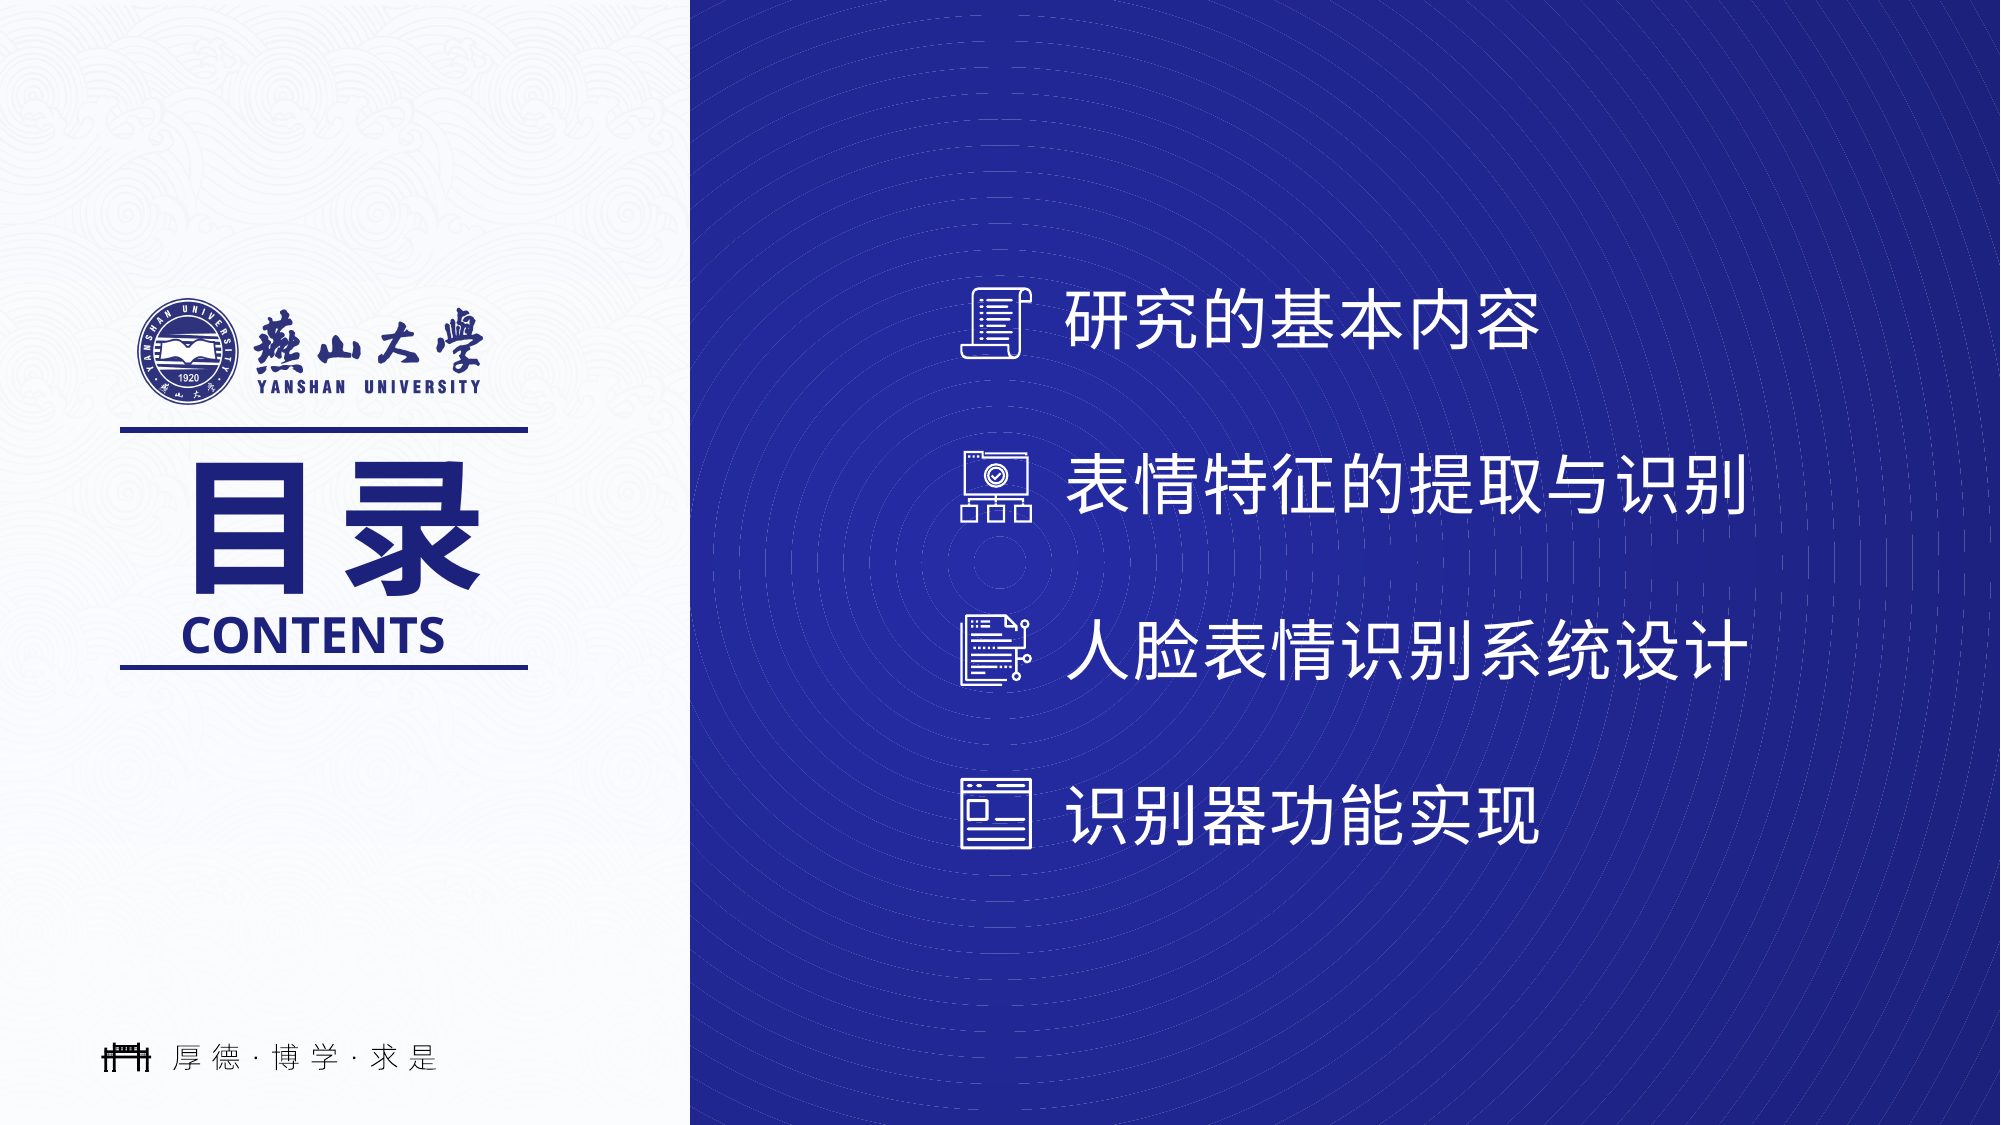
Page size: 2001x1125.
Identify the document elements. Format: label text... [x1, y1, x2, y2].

text_box 研究的基本内容 [1048, 270, 1559, 366]
text_box [997, 619, 1032, 682]
text_box 表情特征的提取与识别 [1049, 435, 1766, 531]
text_box [960, 622, 1003, 686]
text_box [0, 0, 690, 1125]
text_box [90, 1042, 436, 1073]
text_box 识别器功能实现 [1048, 766, 1559, 861]
text_box [960, 287, 1032, 360]
text_box [960, 450, 1032, 523]
text_box 人脸表情识别系统设计 [1049, 601, 1766, 696]
text_box [965, 614, 1018, 682]
text_box [960, 777, 1032, 850]
